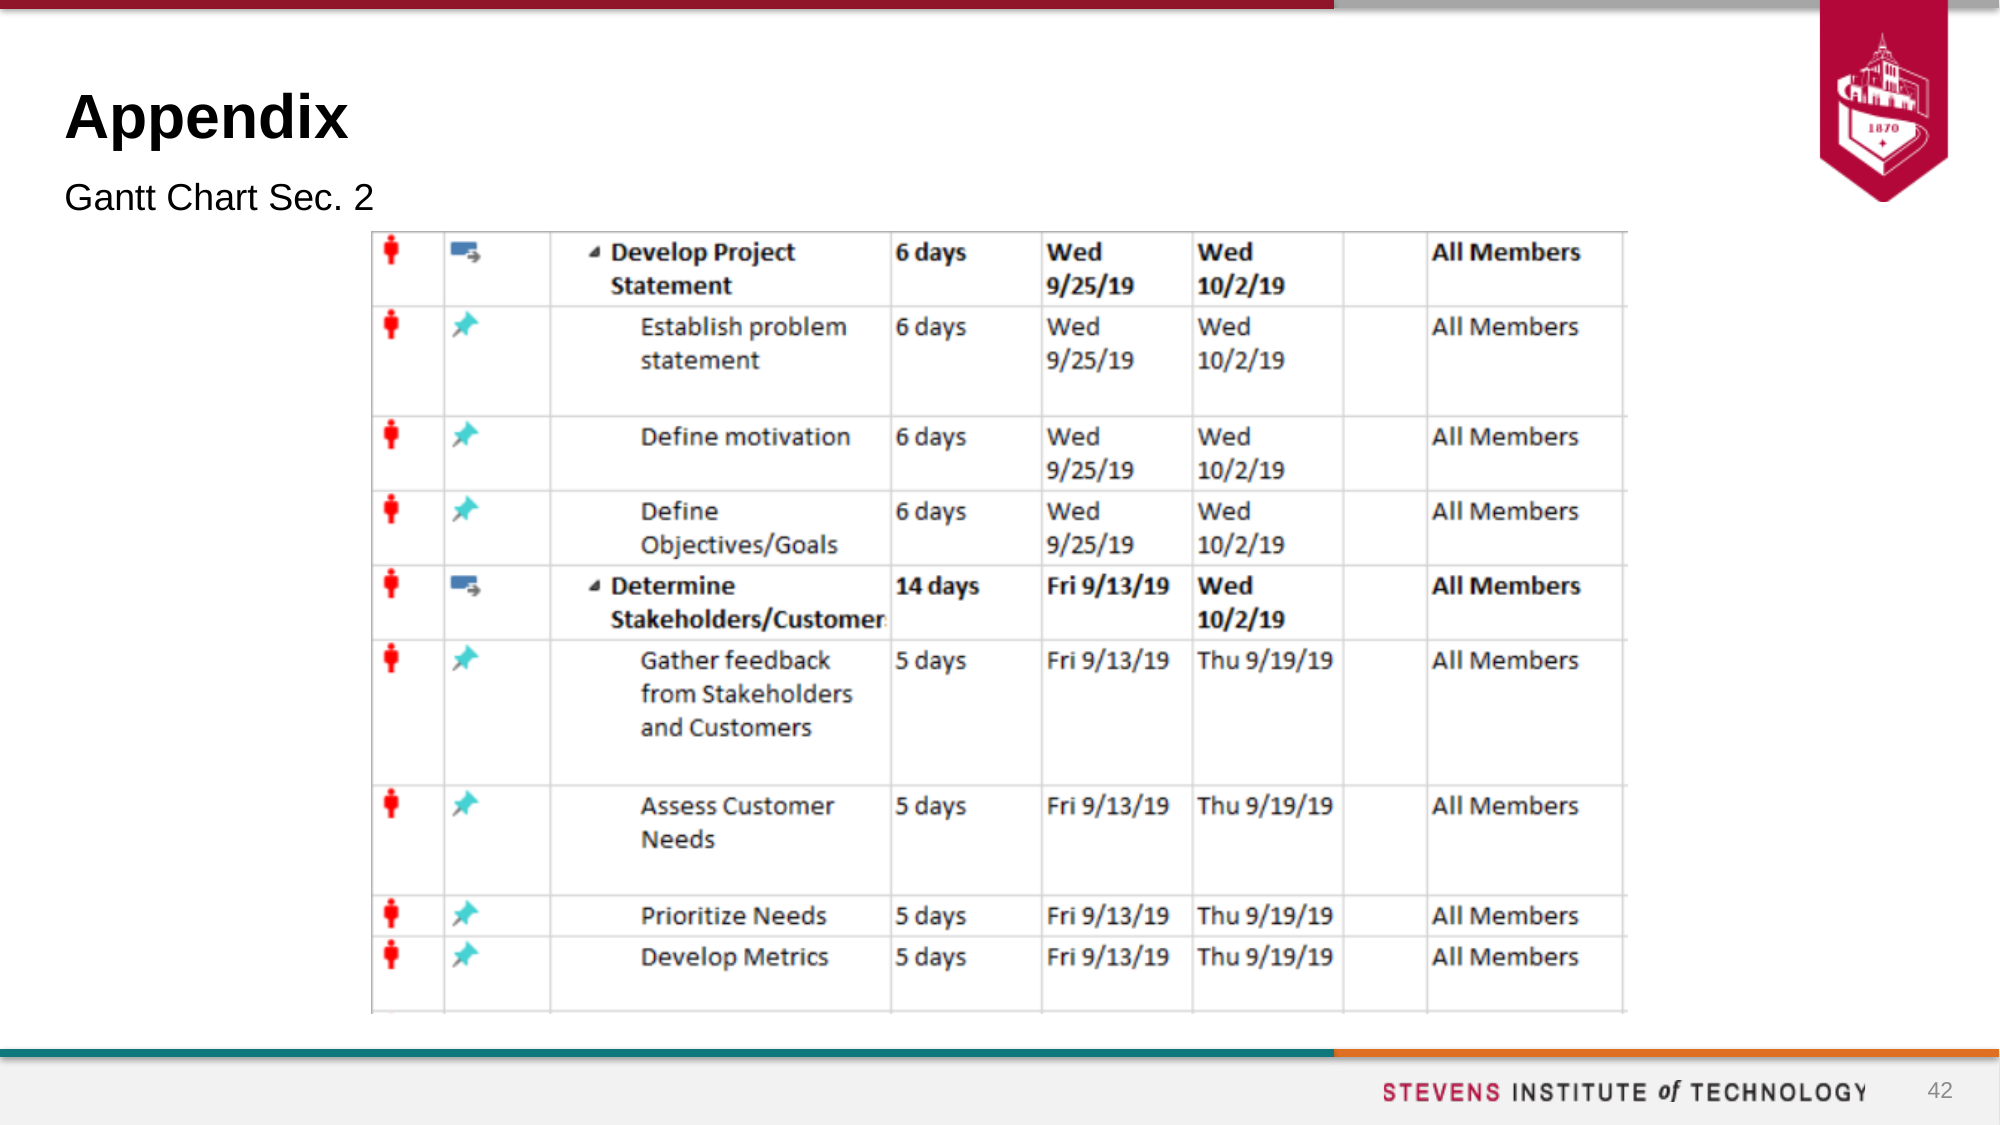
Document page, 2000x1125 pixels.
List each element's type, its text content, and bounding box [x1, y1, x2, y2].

title Appendix [49, 68, 1647, 157]
slide_number 42 [1901, 1059, 1980, 1120]
list Gantt Chart Sec. 2 [49, 165, 1650, 232]
picture [371, 231, 1629, 1014]
